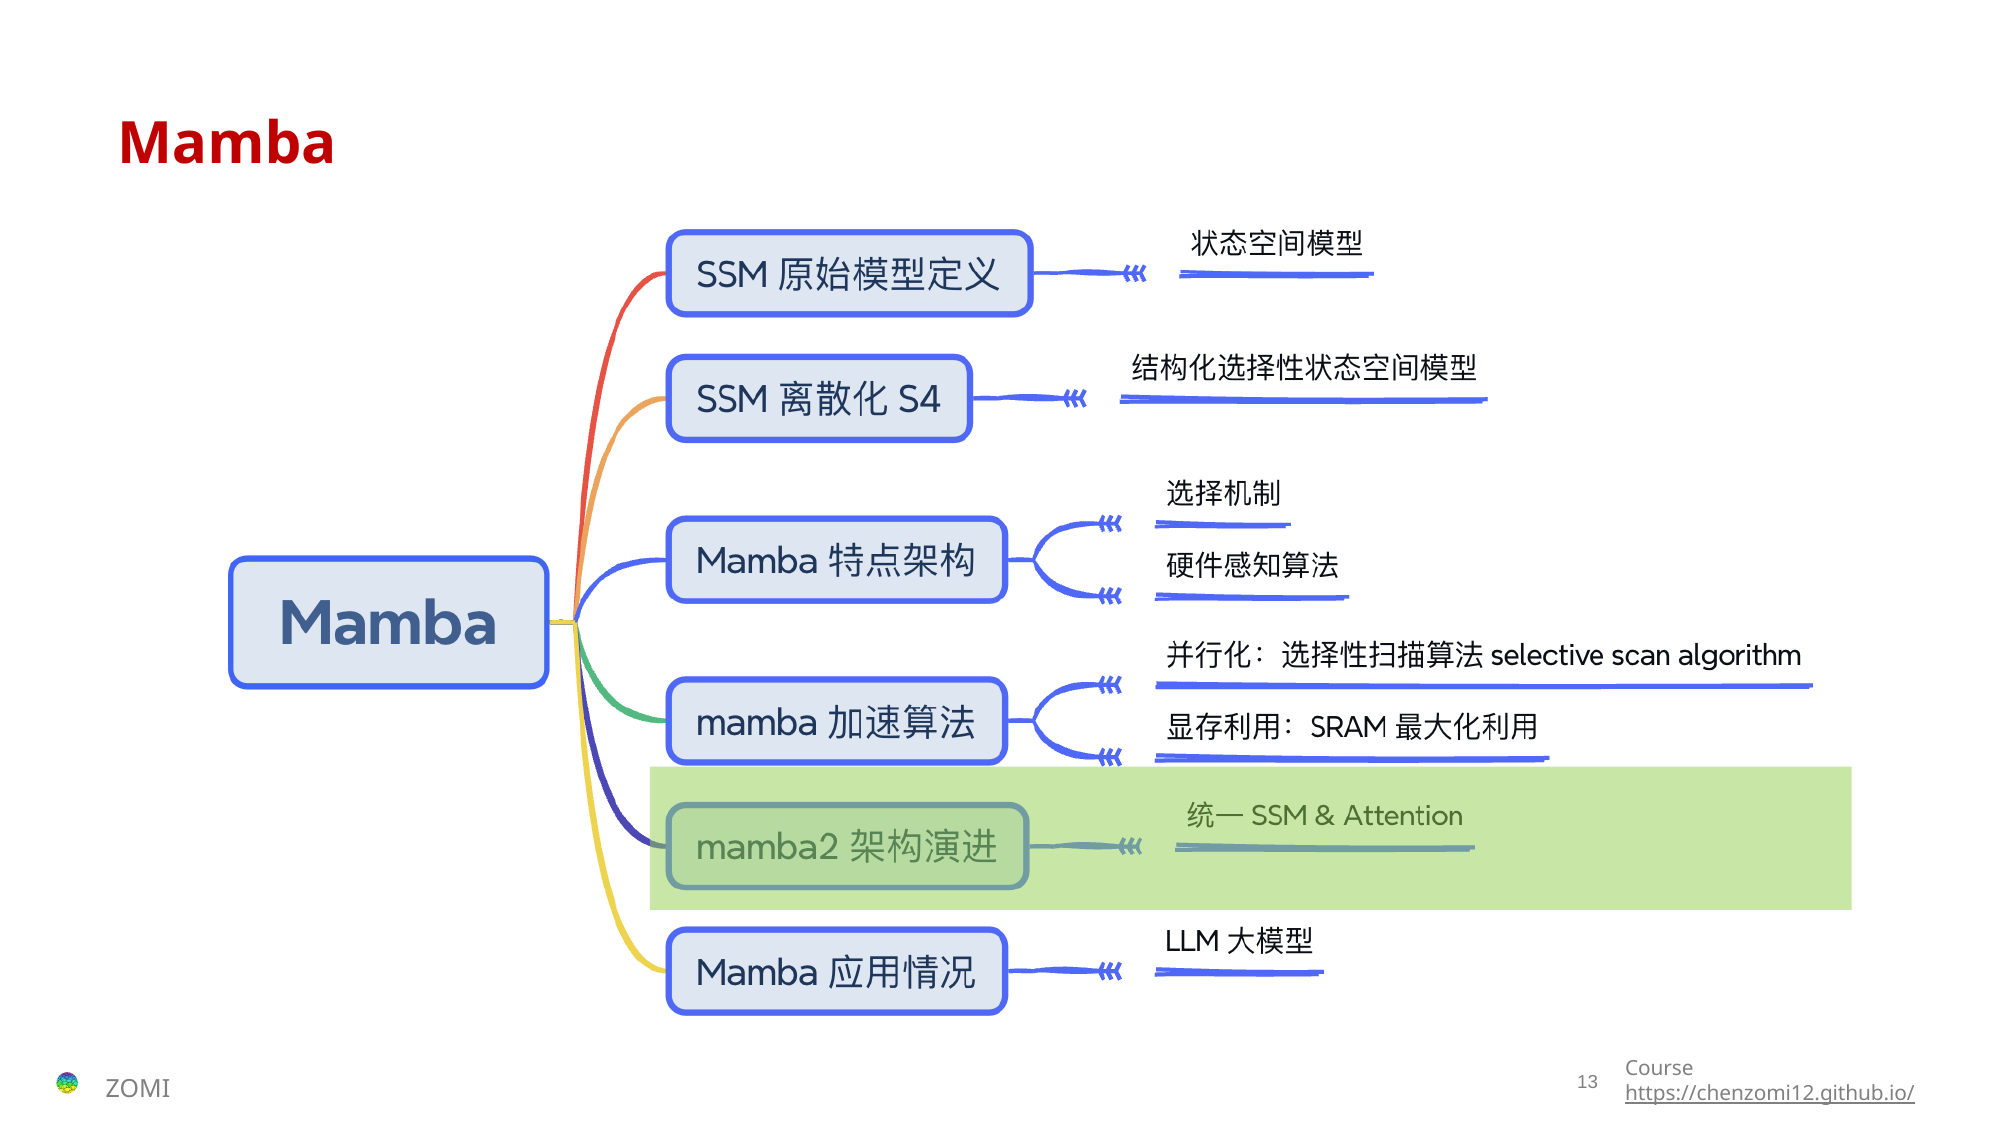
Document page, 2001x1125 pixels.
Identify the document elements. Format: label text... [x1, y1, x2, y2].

picture [57, 1073, 77, 1093]
title Mamba [102, 91, 1901, 189]
picture [126, 199, 1875, 1034]
